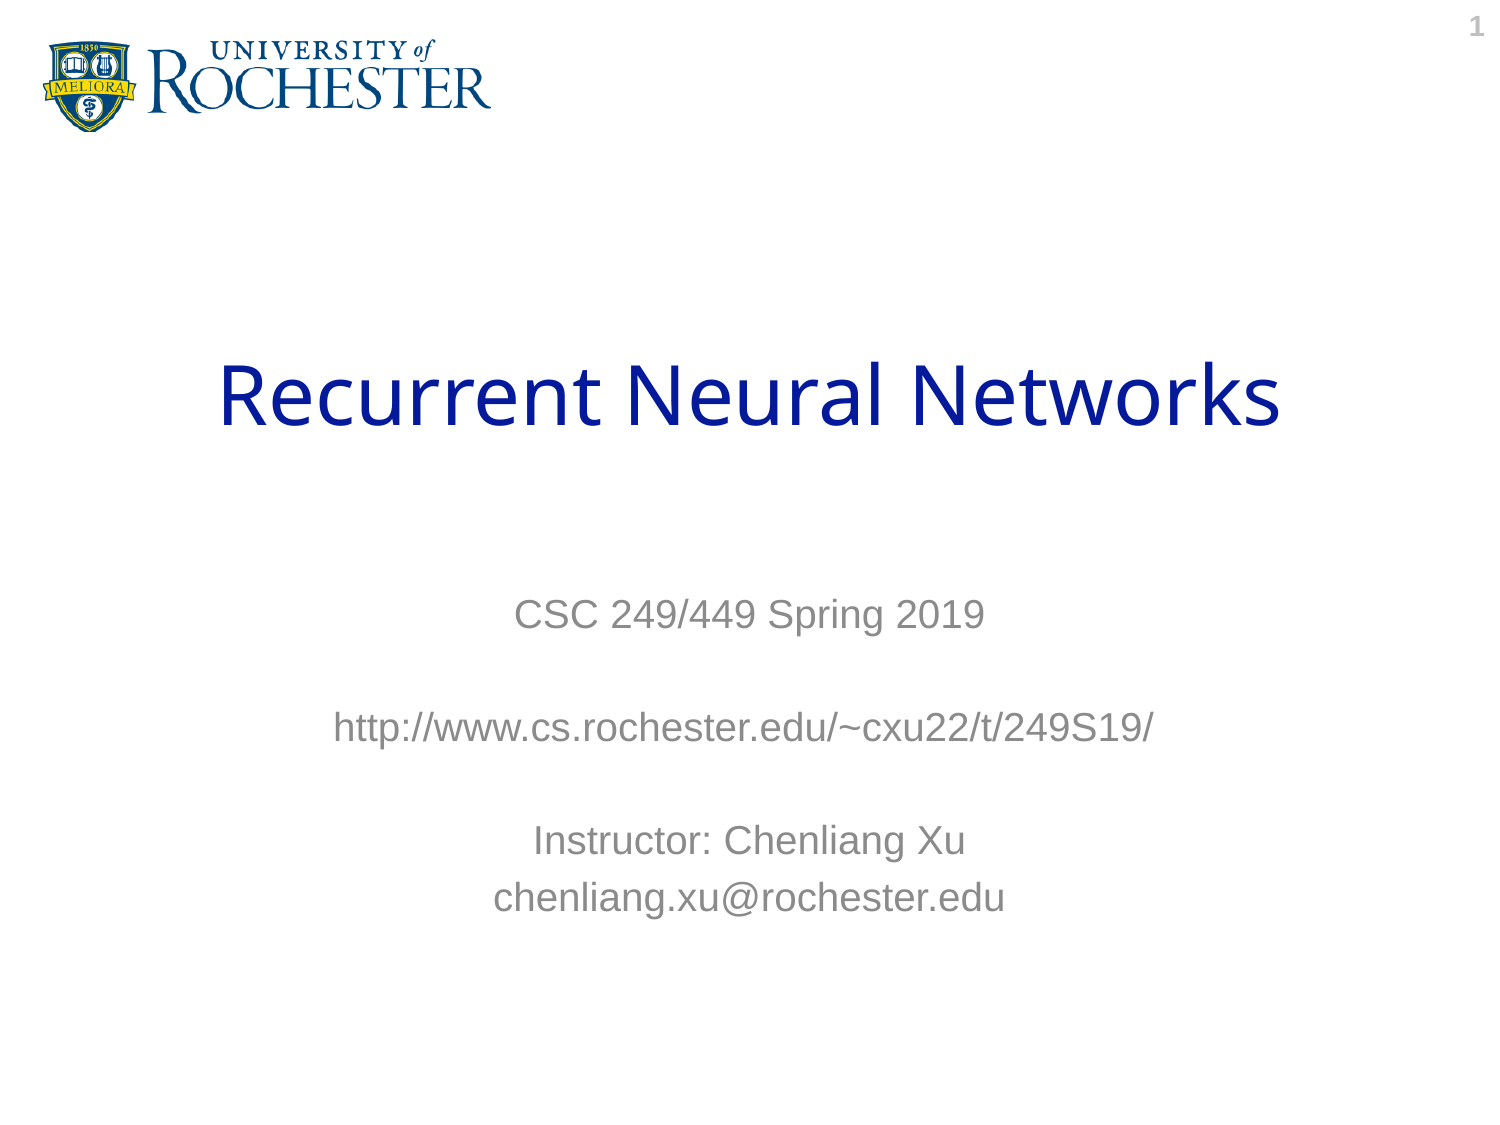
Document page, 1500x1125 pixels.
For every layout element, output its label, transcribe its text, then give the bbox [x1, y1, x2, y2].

subtitle CSC 249/449 Spring 2019 http://www.cs.rochester.edu/~cxu22/t/249S19/ Instructor: Chenliang Xu chenliang.xu@rochester.edu [225, 580, 1275, 929]
title Recurrent Neural Networks [112, 259, 1388, 526]
picture [42, 39, 492, 132]
